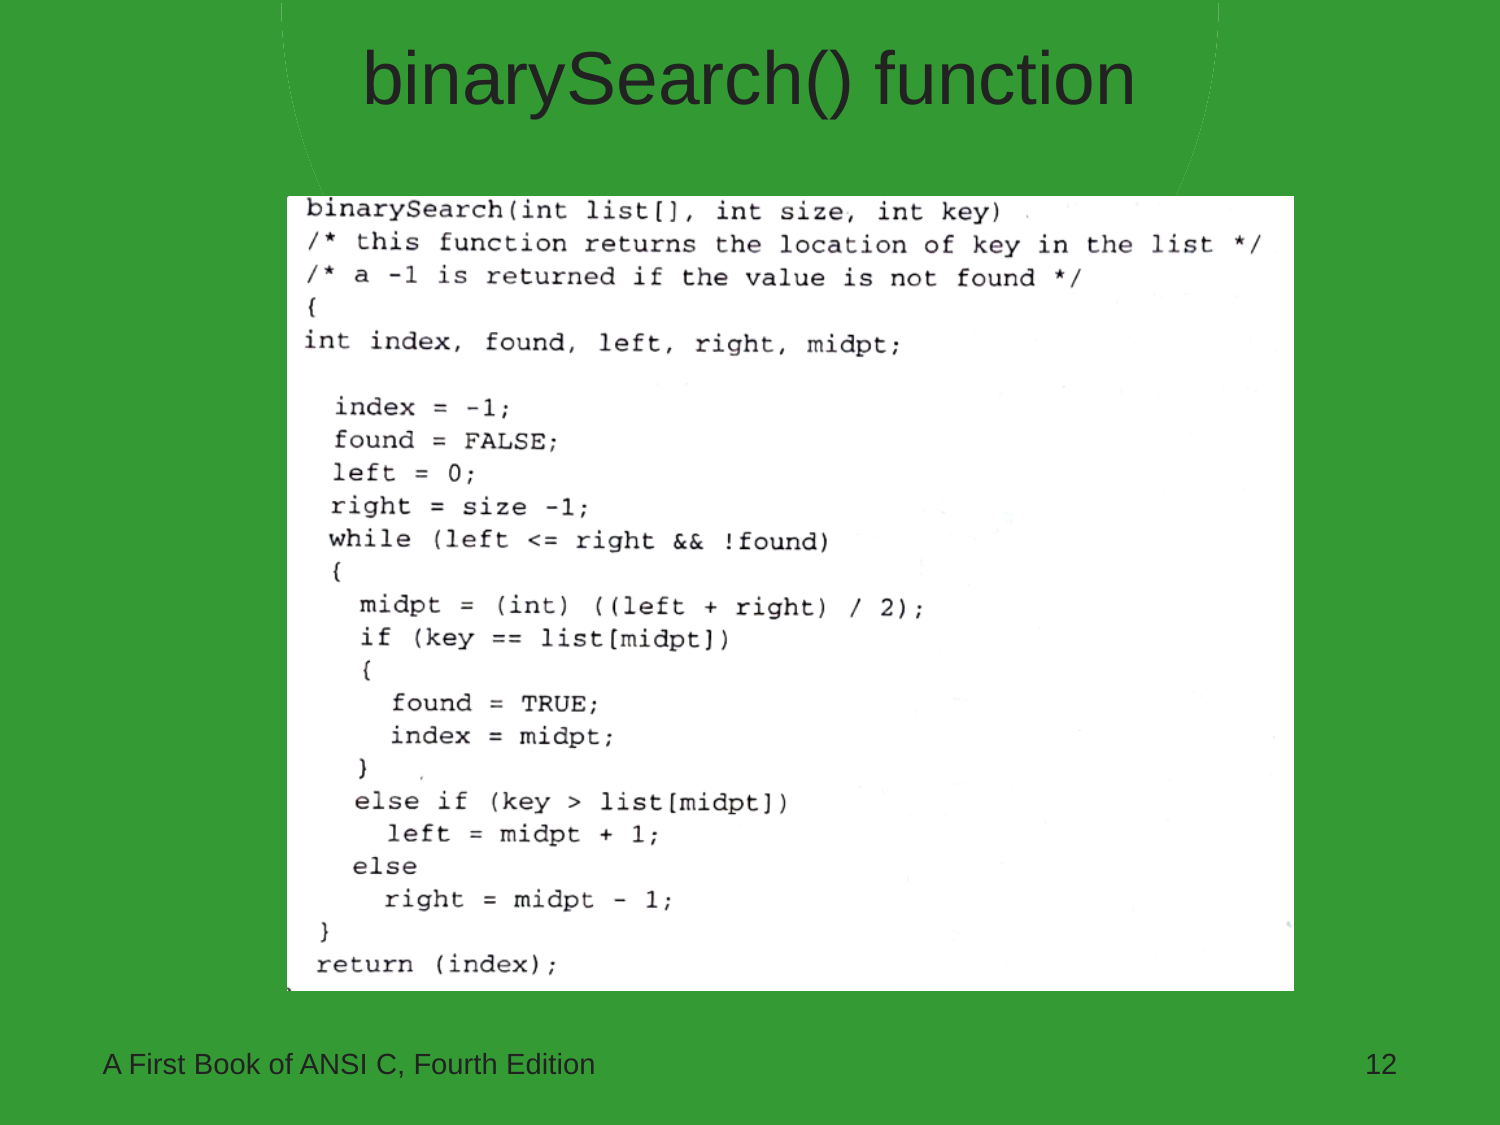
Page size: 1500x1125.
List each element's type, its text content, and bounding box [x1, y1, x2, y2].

footer A First Book of ANSI C, Fourth Edition [87, 1037, 1051, 1101]
picture [287, 196, 1295, 991]
text_box binarySearch() function [87, 0, 1413, 150]
slide_number 12 [1074, 1037, 1413, 1101]
